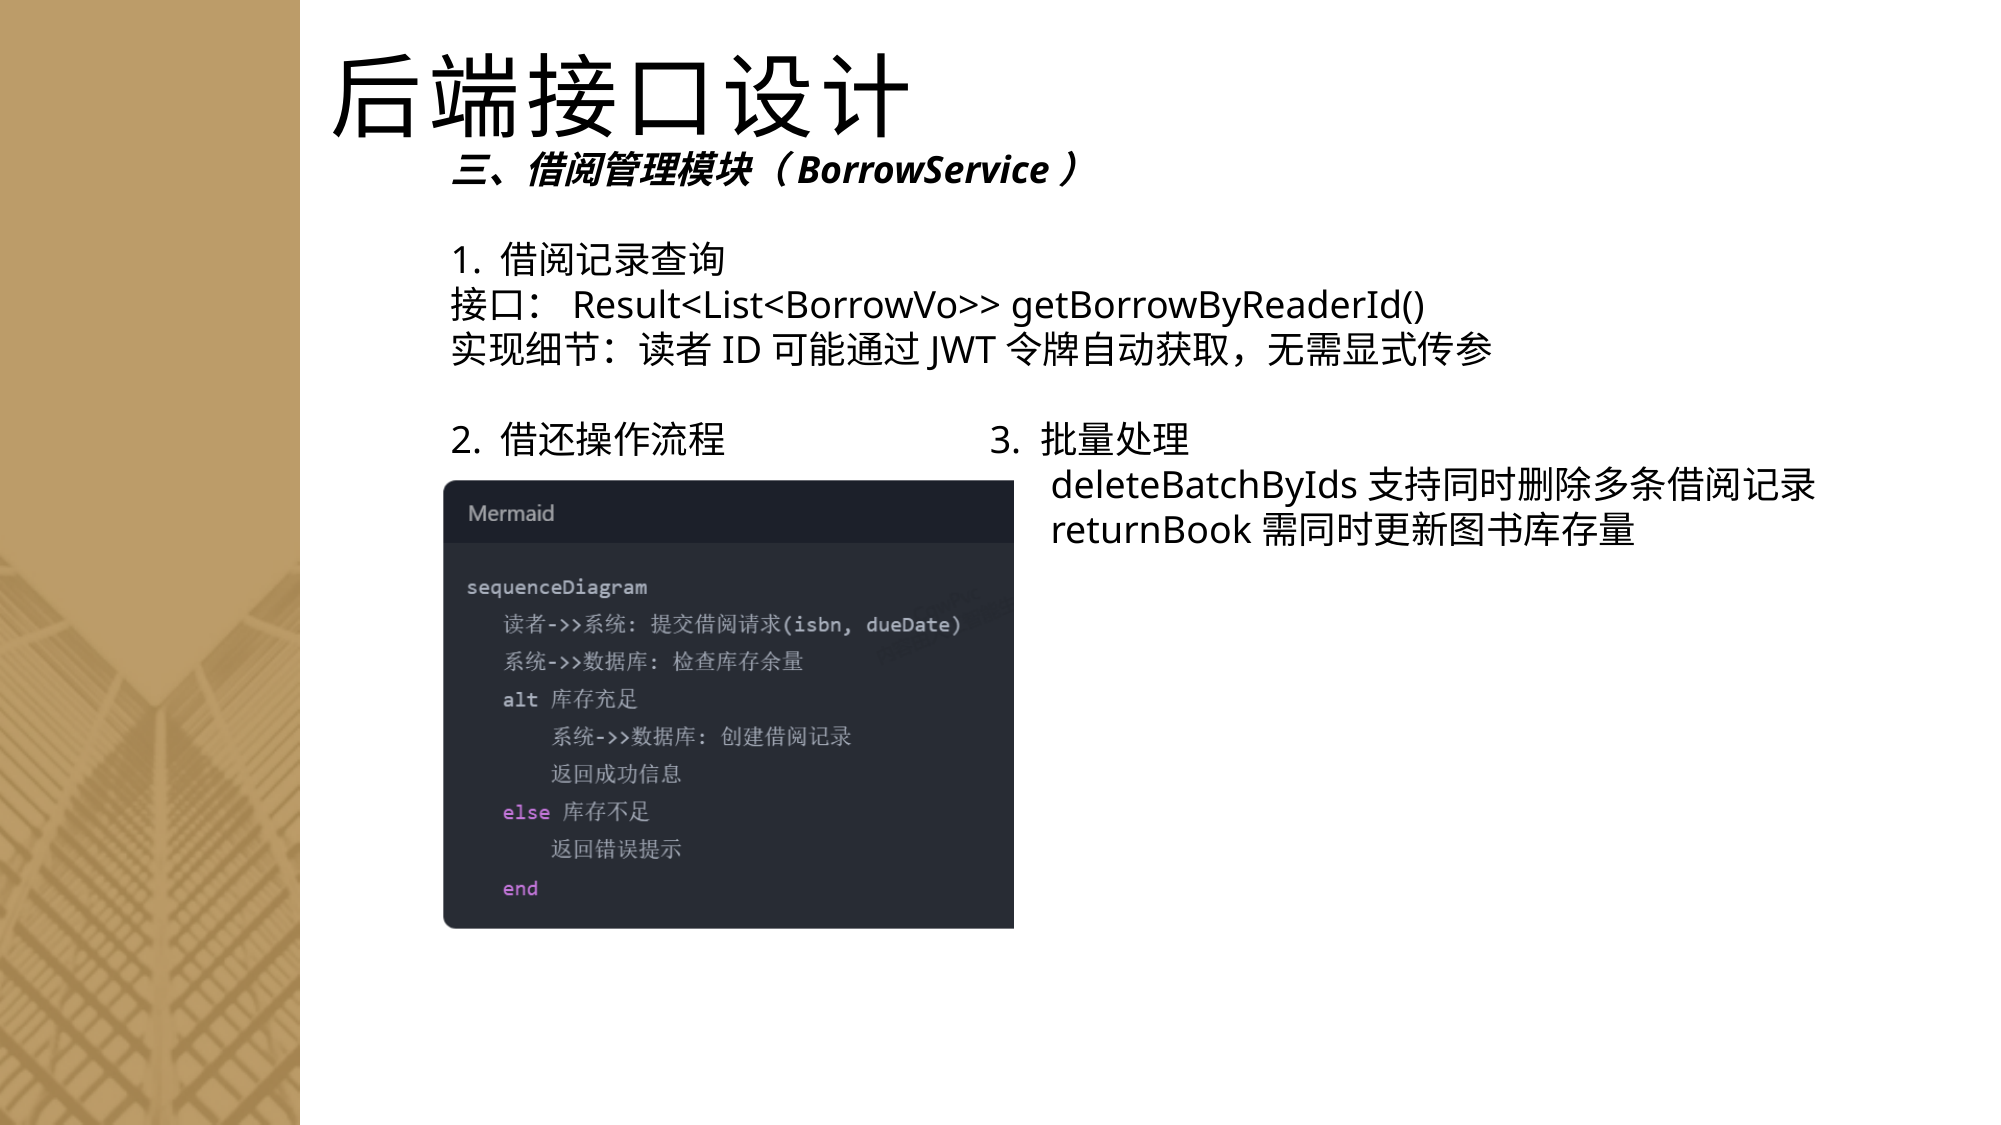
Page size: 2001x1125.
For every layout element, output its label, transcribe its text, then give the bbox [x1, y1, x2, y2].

title 后端接口设计 [330, 23, 1854, 149]
picture [0, 0, 301, 1125]
text_box 三、借阅管理模块（BorrowService） 1. 借阅记录查询 接口：Result<List<BorrowVo>> getBorrowByReaderId() 实现细节：读者ID可能通过JWT令牌自动获取，无需显式传参 2. 借还操作流程 3. 批量处理 deleteBatchByIds支持同时删除多条借阅记录 returnBook需同时更新图书库存量 [435, 138, 2000, 604]
picture [435, 471, 1015, 938]
